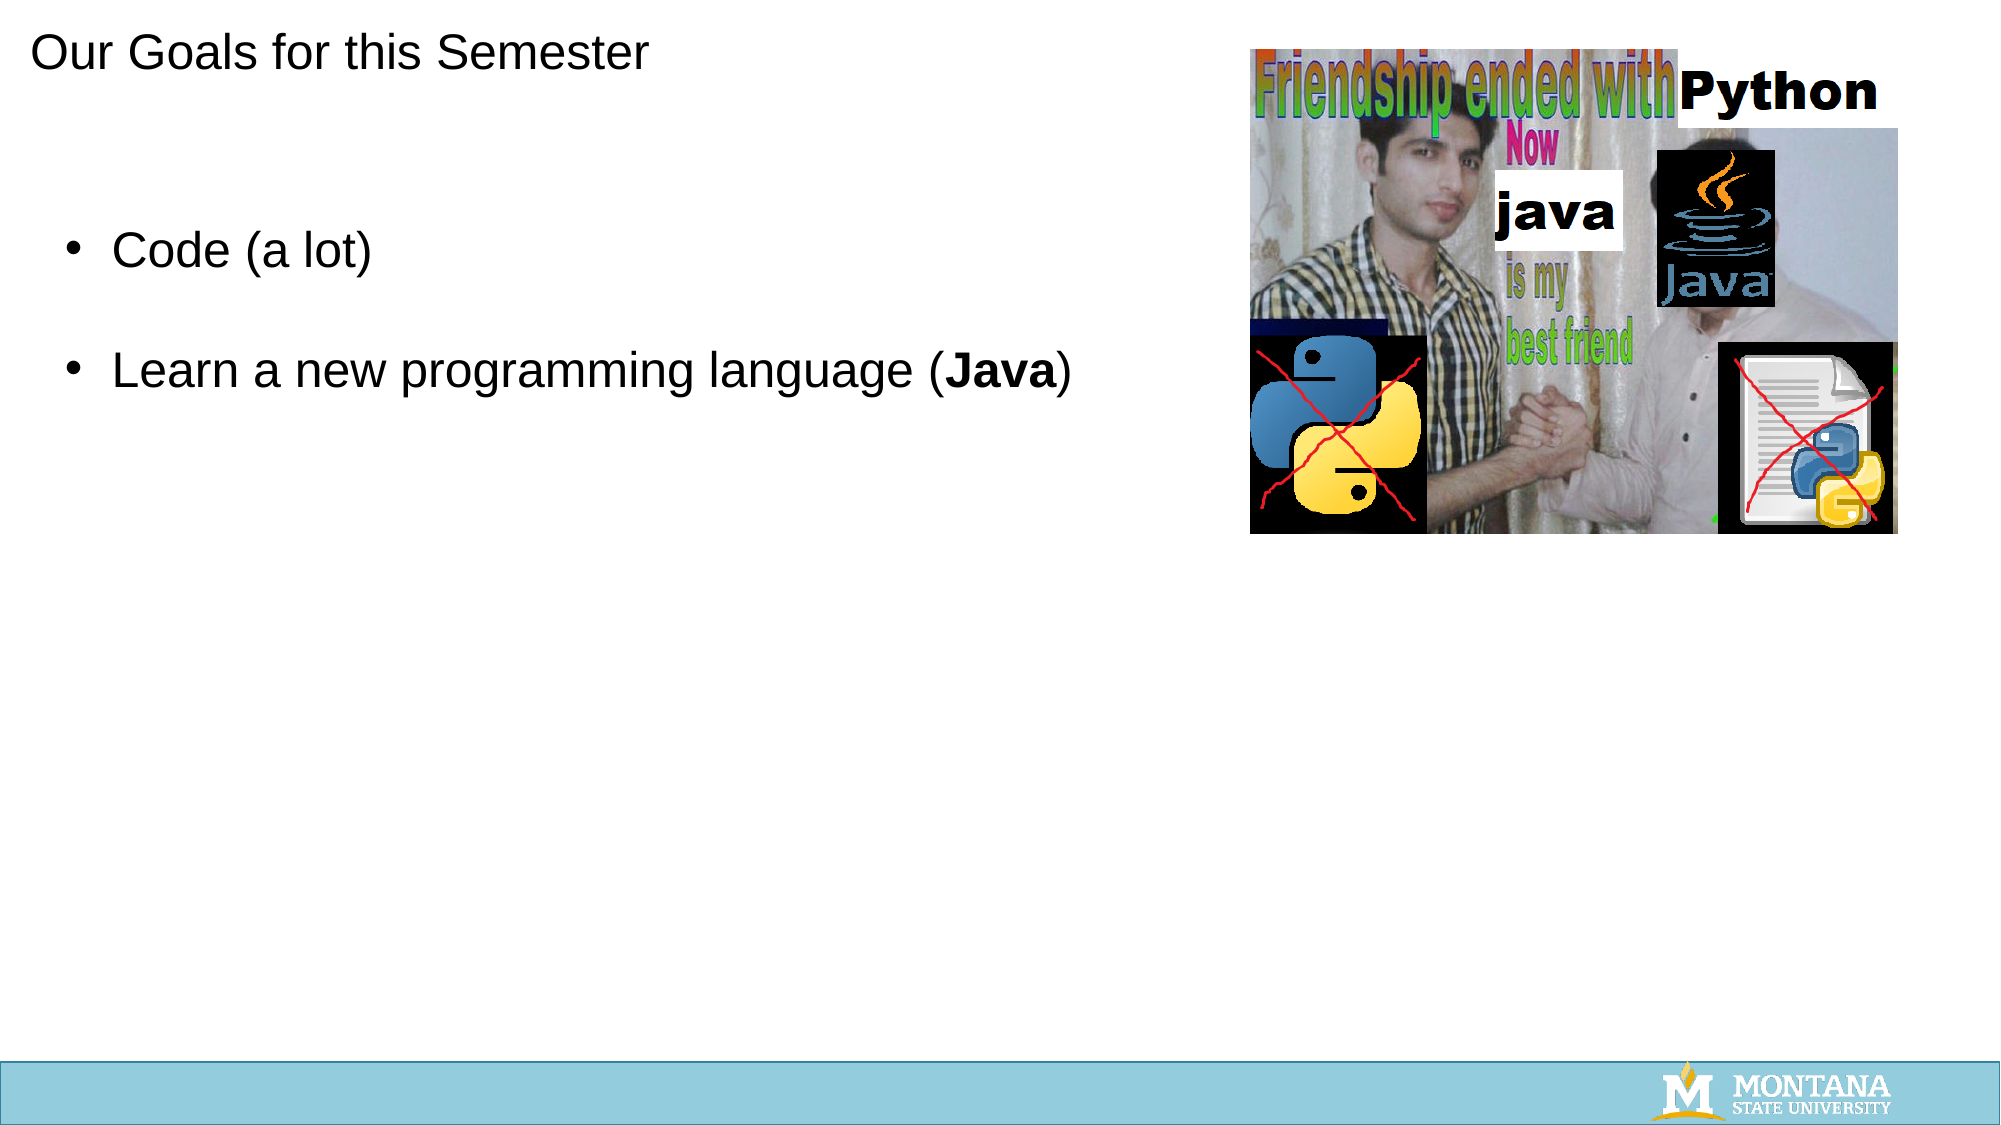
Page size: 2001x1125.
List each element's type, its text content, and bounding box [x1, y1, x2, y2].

text_box Our Goals for this Semester [15, 12, 666, 88]
picture [1649, 1060, 1892, 1122]
picture [1249, 49, 1898, 534]
text_box Code (a lot) Learn a new programming language (Java) [49, 149, 1244, 525]
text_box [0, 1060, 1647, 1125]
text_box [1892, 1060, 2000, 1125]
